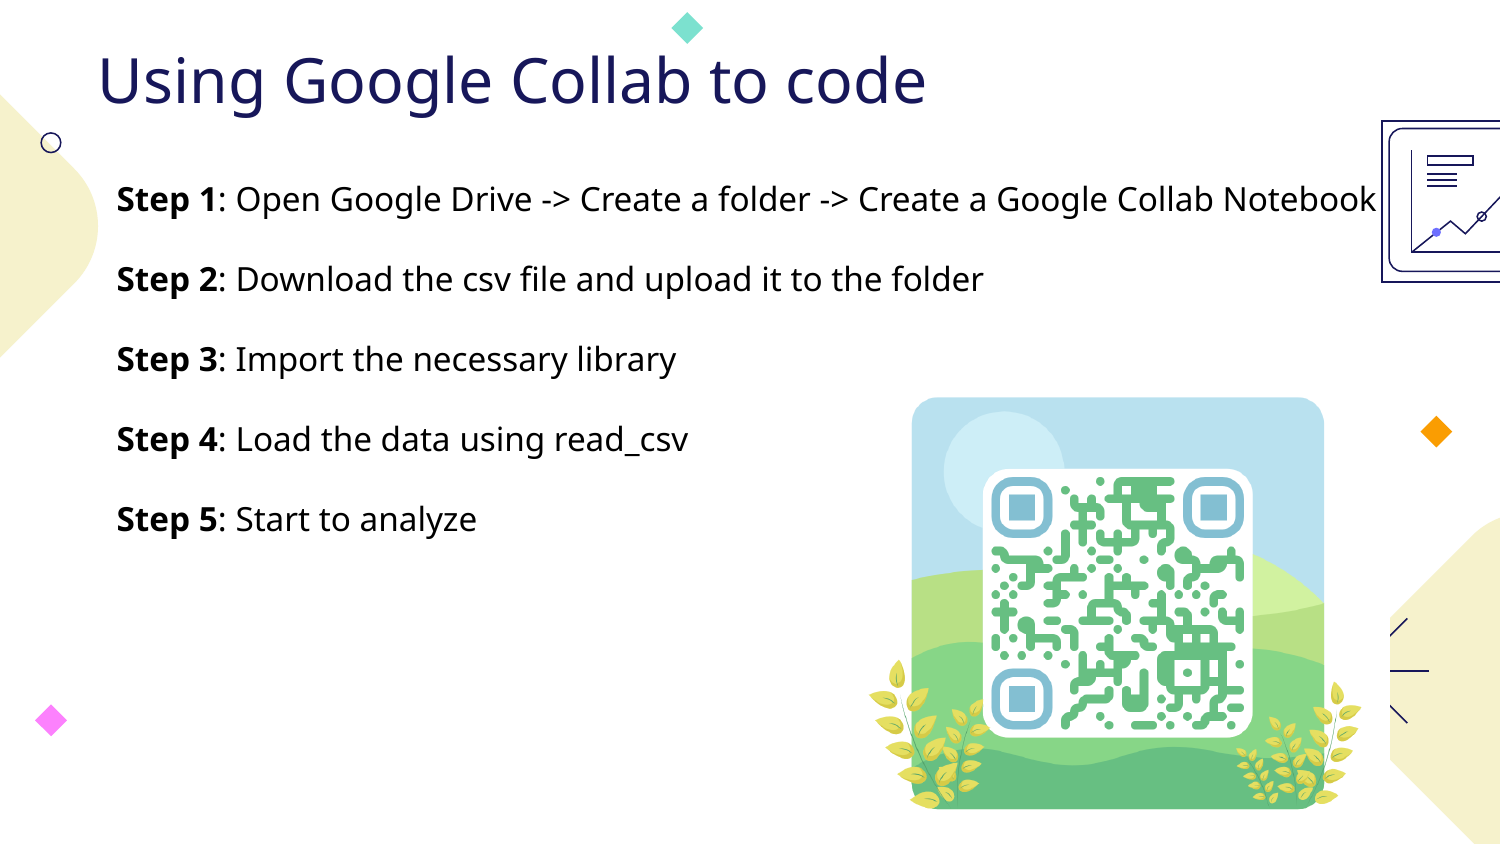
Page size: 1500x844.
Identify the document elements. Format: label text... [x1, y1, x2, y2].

title Using Google Collab to code [82, 26, 1347, 121]
picture [845, 331, 1390, 844]
text_box Step 1: Open Google Drive -> Create a folder -> Create a Google Collab Notebook Step 2: Download the csv file and upload it to the folder Step 3: Import the necessary library Step 4: Load the data using read_csv Step 5: Start to analyze [101, 170, 1437, 585]
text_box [1381, 120, 1500, 283]
